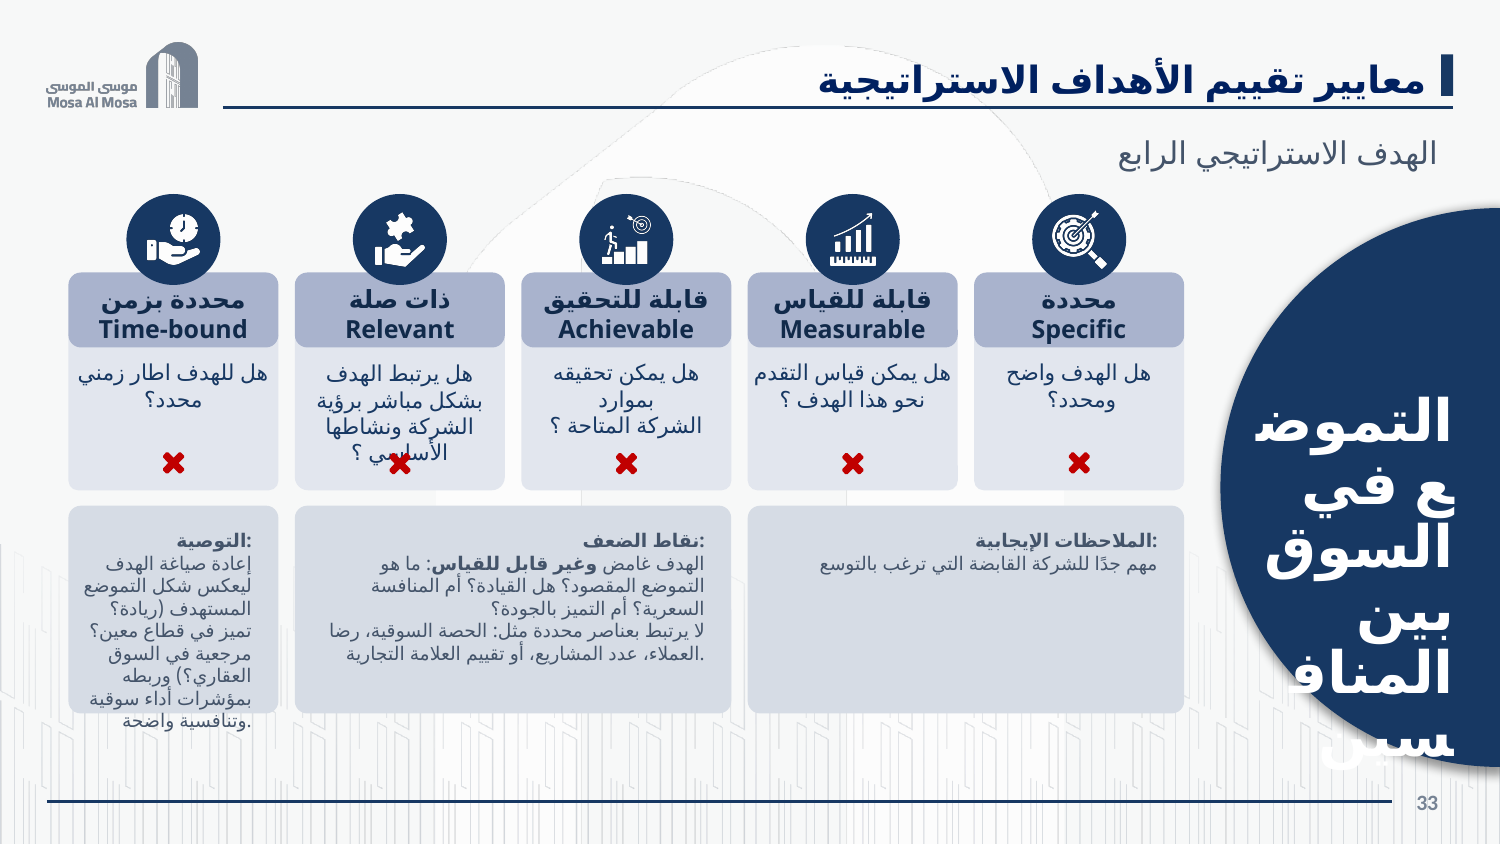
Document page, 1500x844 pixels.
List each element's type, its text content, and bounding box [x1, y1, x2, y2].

text_box الملاحظات الإيجابية: مهم جدًا للشركة القابضة التي ترغب بالتوسع [765, 521, 1173, 582]
text_box هل يمكن قياس التقدم نحو هذا الهدف ؟ [747, 338, 958, 491]
text_box [163, 452, 185, 474]
text_box قابلة للتحقيق Achievable [521, 272, 732, 348]
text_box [805, 193, 900, 285]
text_box [294, 505, 732, 714]
picture [46, 42, 198, 108]
text_box محددة بزمن Time-bound [68, 272, 279, 348]
text_box [1240, 208, 1500, 767]
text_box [352, 193, 447, 285]
text_box هل للهدف اطار زمني محدد؟ [68, 339, 279, 491]
text_box [747, 505, 1185, 714]
text_box التوصية: إعادة صياغة الهدف ليعكس شكل التموضع المستهدف (ريادة؟ تميز في قطاع معين؟ مرجعية في السوق العقاري؟) وربطه بمؤشرات أداء سوقية وتنافسية واضحة. [68, 521, 267, 739]
text_box [616, 453, 637, 475]
text_box [68, 505, 279, 714]
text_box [579, 193, 674, 285]
text_box [1068, 452, 1090, 474]
text_box [389, 453, 411, 475]
text_box معايير تقييم الأهداف الاستراتيجية [662, 56, 1441, 94]
text_box قابلة للقياس Measurable [747, 272, 958, 348]
slide_number 33 [1368, 783, 1454, 821]
text_box التموضع في السوق بين المنافسين [1218, 383, 1469, 777]
text_box نقاط الضعف: الهدف غامض وغير قابل للقياس: ما هو التموضع المقصود؟ هل القيادة؟ أم المنافسة السعرية؟ أم التميز بالجودة؟ لا يرتبط بعناصر محددة مثل: الحصة السوقية، رضا العملاء، عدد المشاريع، أو تقييم العلامة التجارية. [305, 521, 720, 672]
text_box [1032, 193, 1127, 285]
text_box هل يرتبط الهدف بشكل مباشر برؤية الشركة ونشاطها الأساسي ؟ [294, 338, 505, 491]
text_box [842, 453, 864, 475]
text_box الهدف الاستراتيجي الرابع [674, 130, 1454, 179]
text_box هل الهدف واضح ومحدد؟ [974, 337, 1185, 491]
text_box [1441, 54, 1454, 96]
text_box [126, 193, 221, 285]
picture [436, 45, 1064, 106]
picture [0, 109, 1500, 844]
text_box هل يمكن تحقيقه بموارد الشركة المتاحة ؟ [521, 338, 732, 491]
text_box محددة Specific [974, 272, 1185, 348]
text_box ذات صلة Relevant [294, 272, 505, 348]
